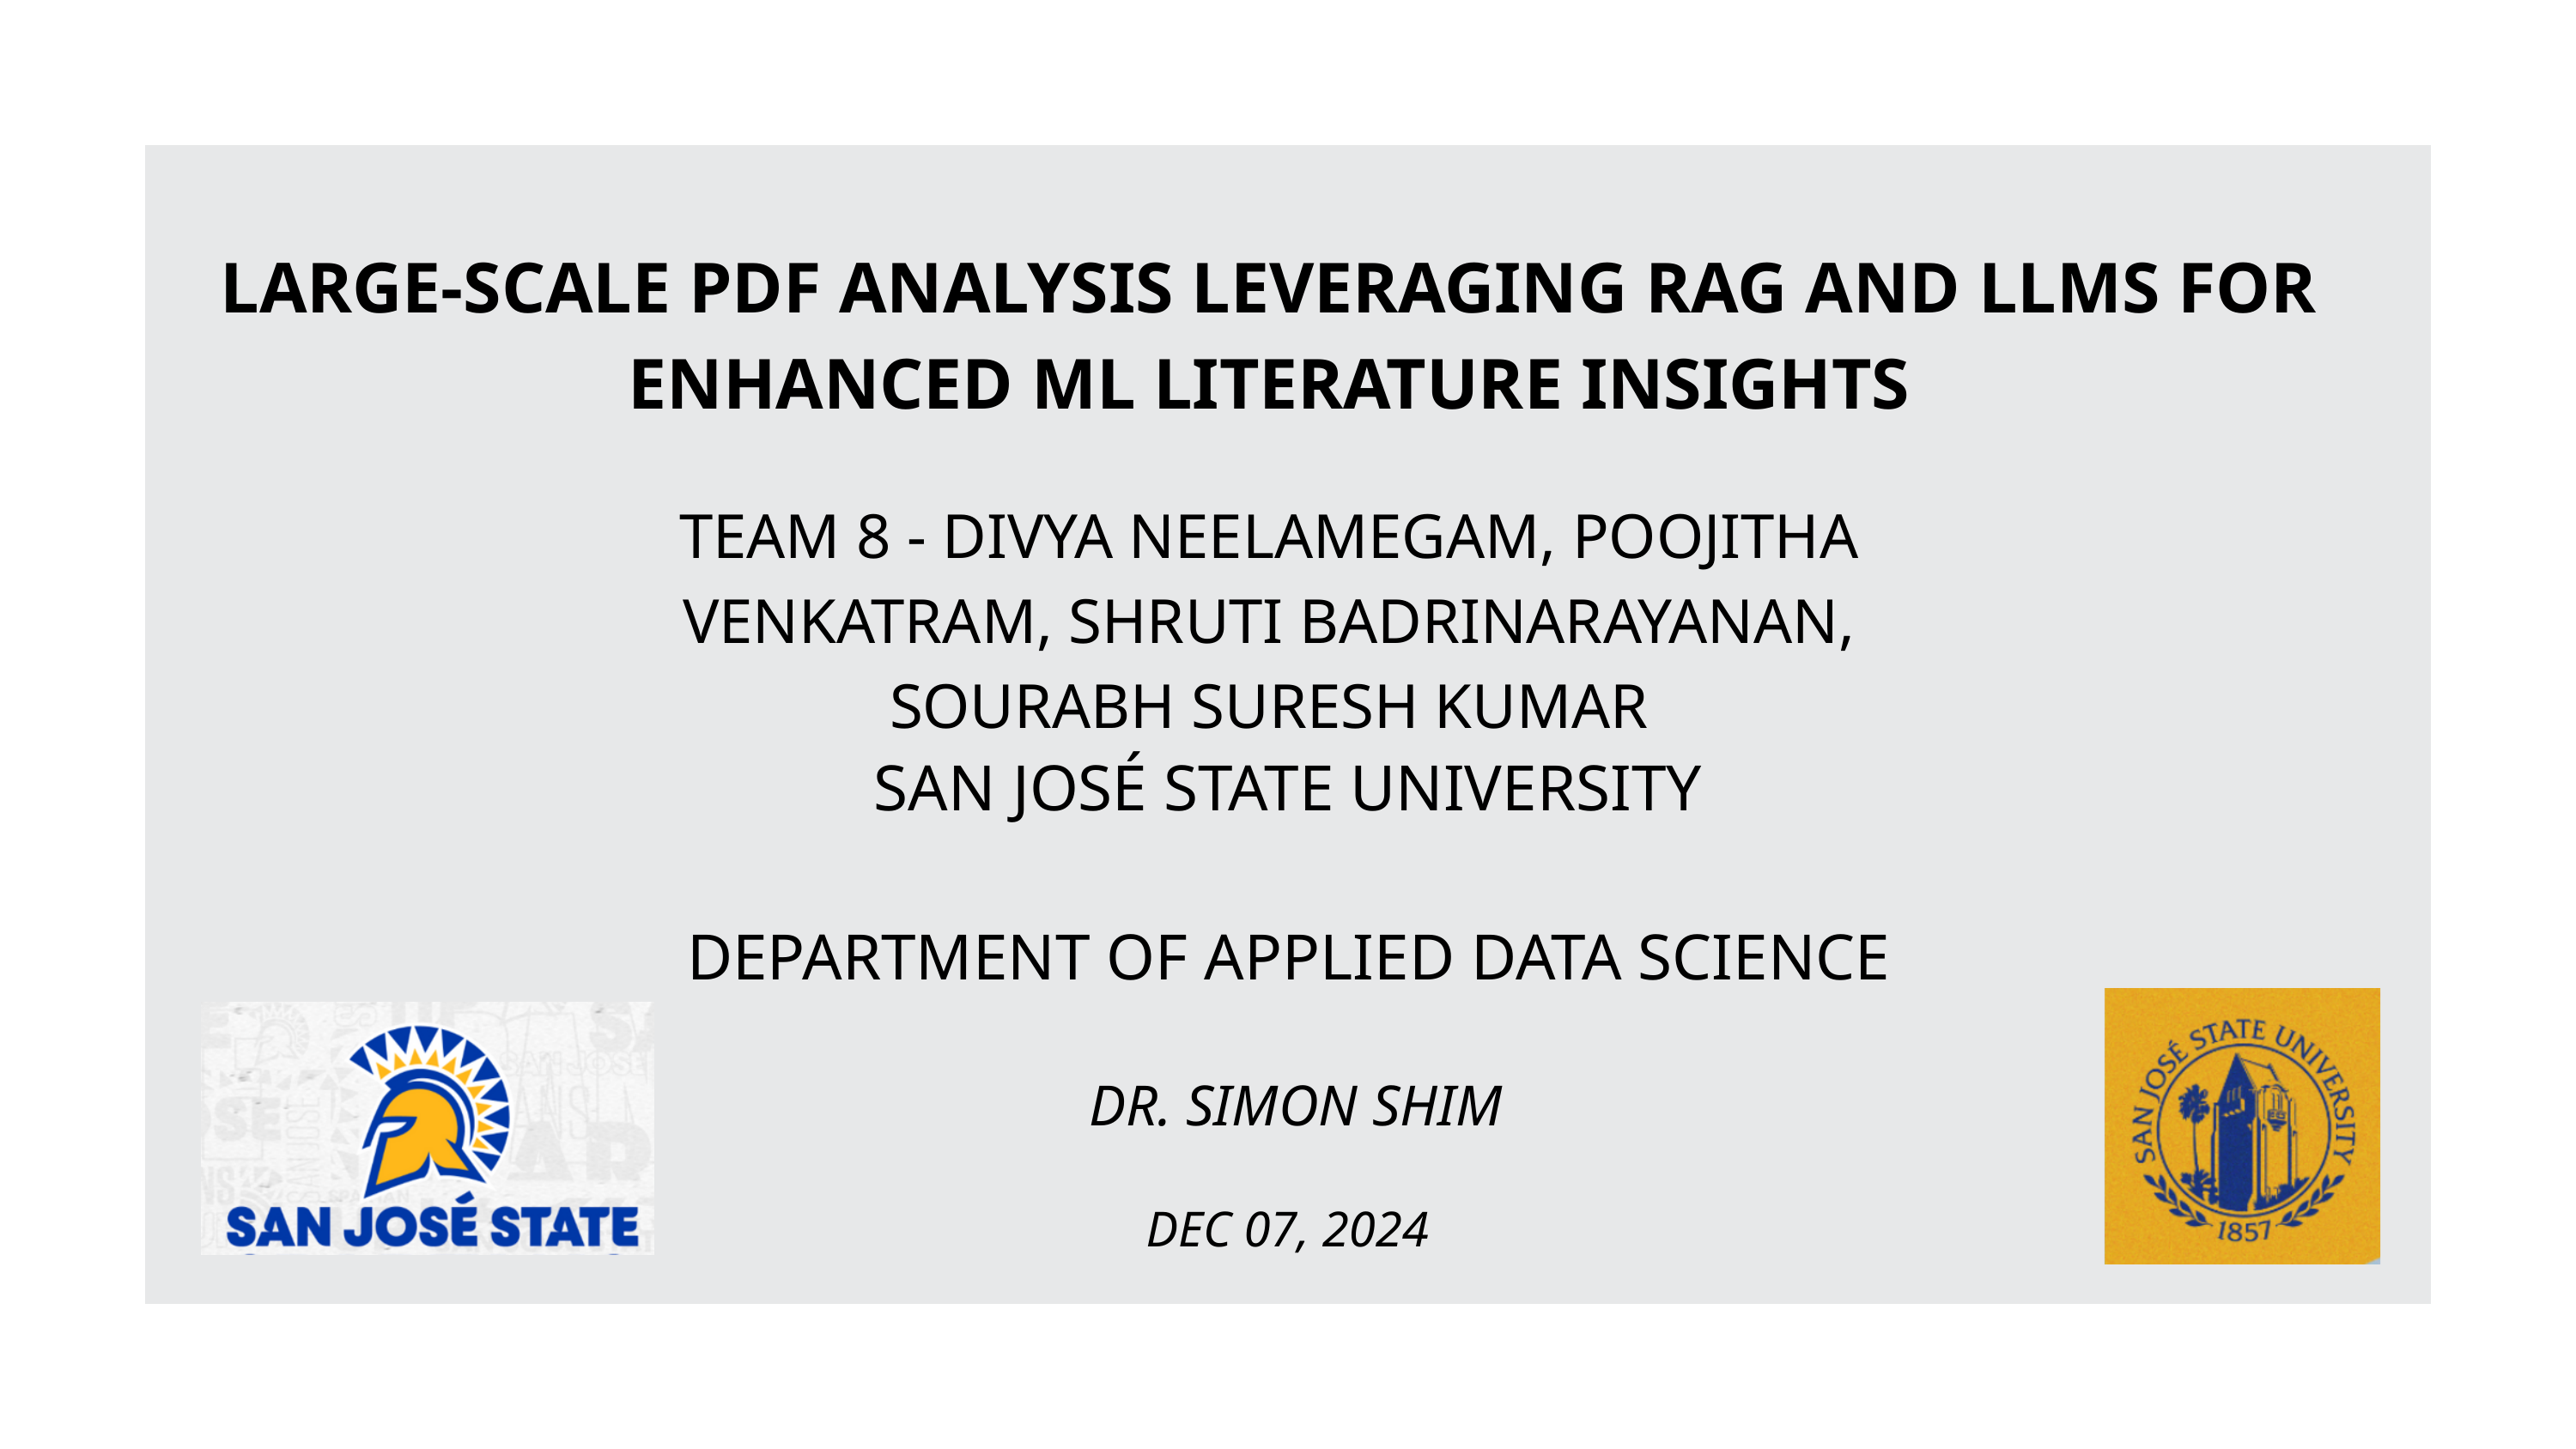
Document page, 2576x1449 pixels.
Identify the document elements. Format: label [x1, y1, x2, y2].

text_box [144, 144, 2432, 1304]
